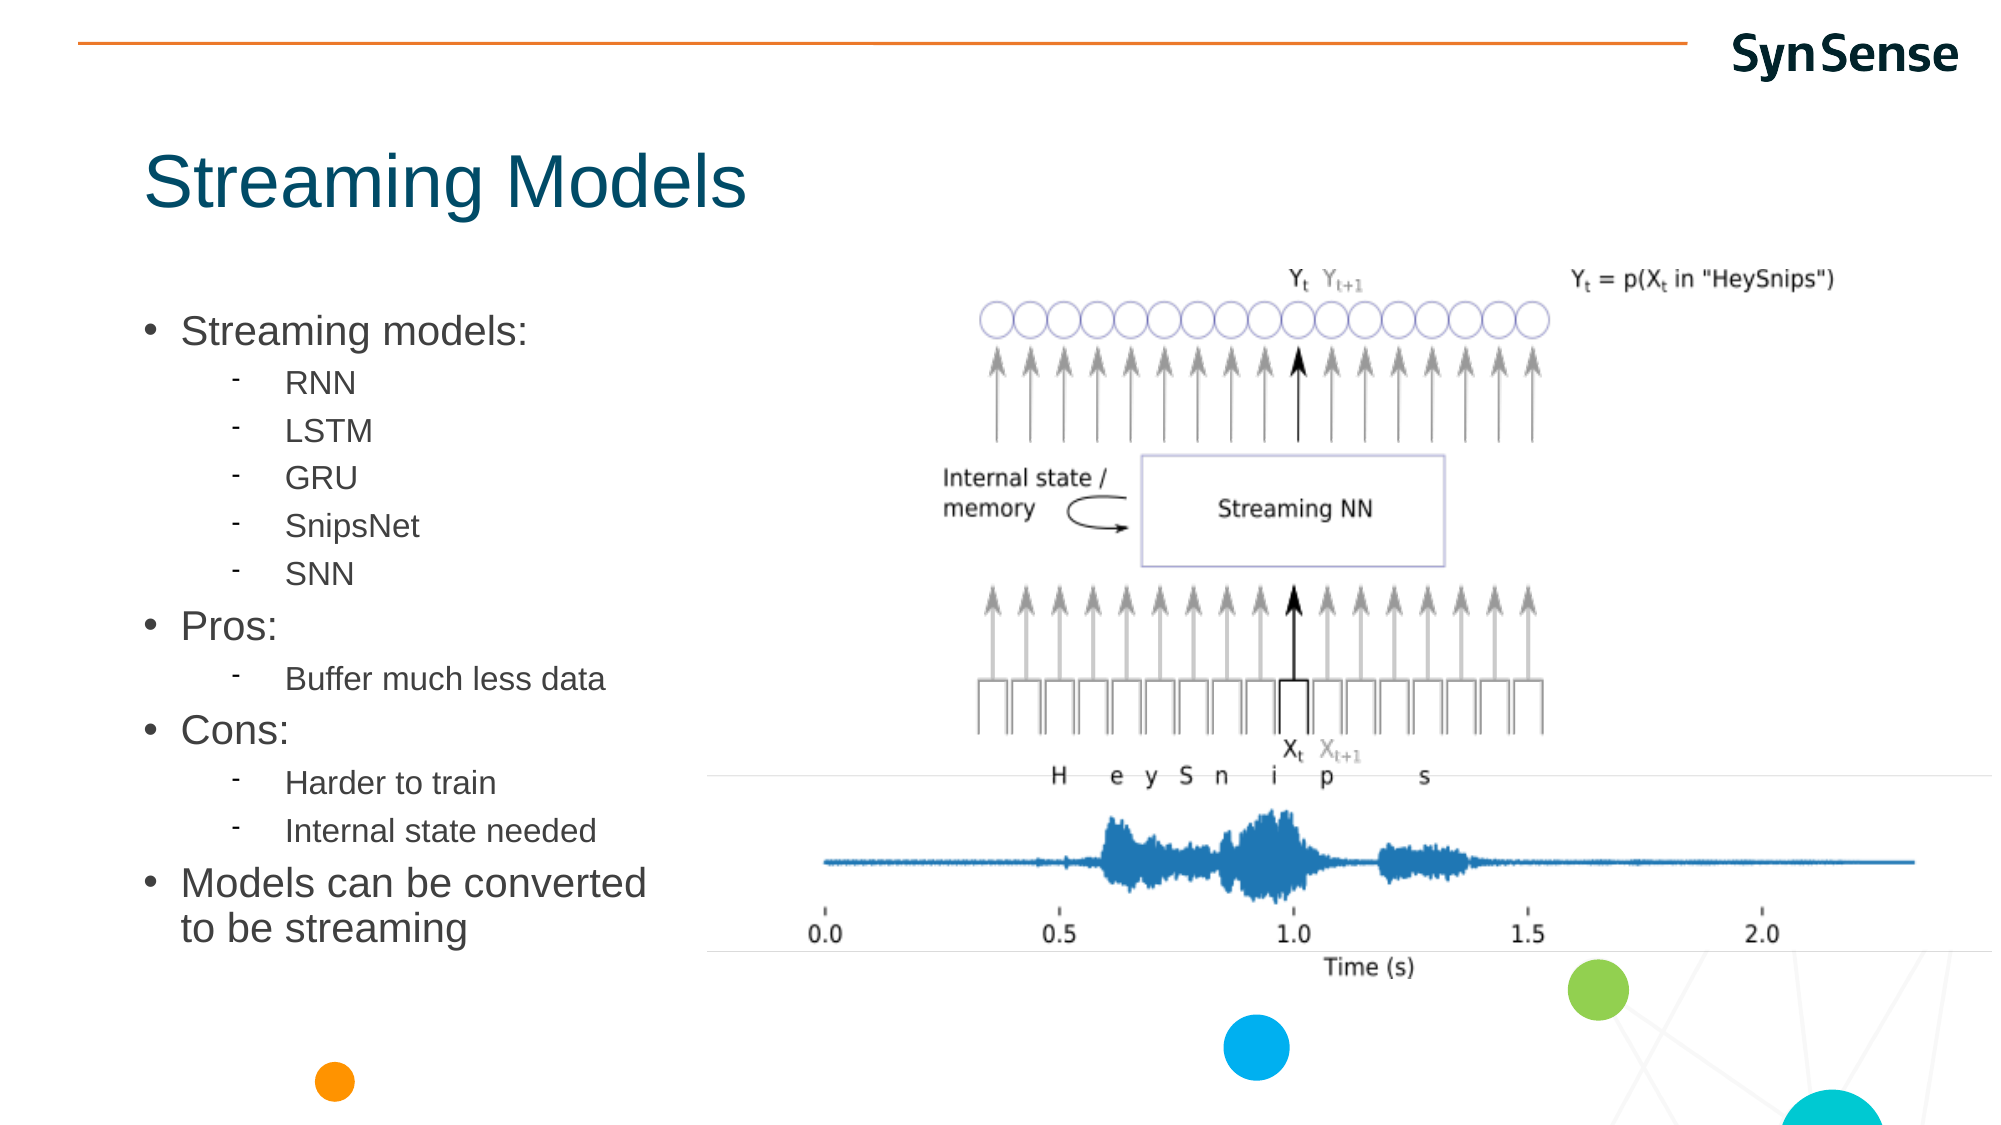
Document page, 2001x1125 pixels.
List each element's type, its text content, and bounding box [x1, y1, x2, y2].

text_box Streaming models: RNN LSTM GRU SnipsNet SNN Pros: Buffer much less data Cons: Harder to train Internal state needed Models can be converted to be streaming [128, 301, 701, 368]
picture [1733, 33, 1958, 82]
picture [706, 269, 1992, 979]
text_box Streaming Models [128, 135, 1834, 275]
